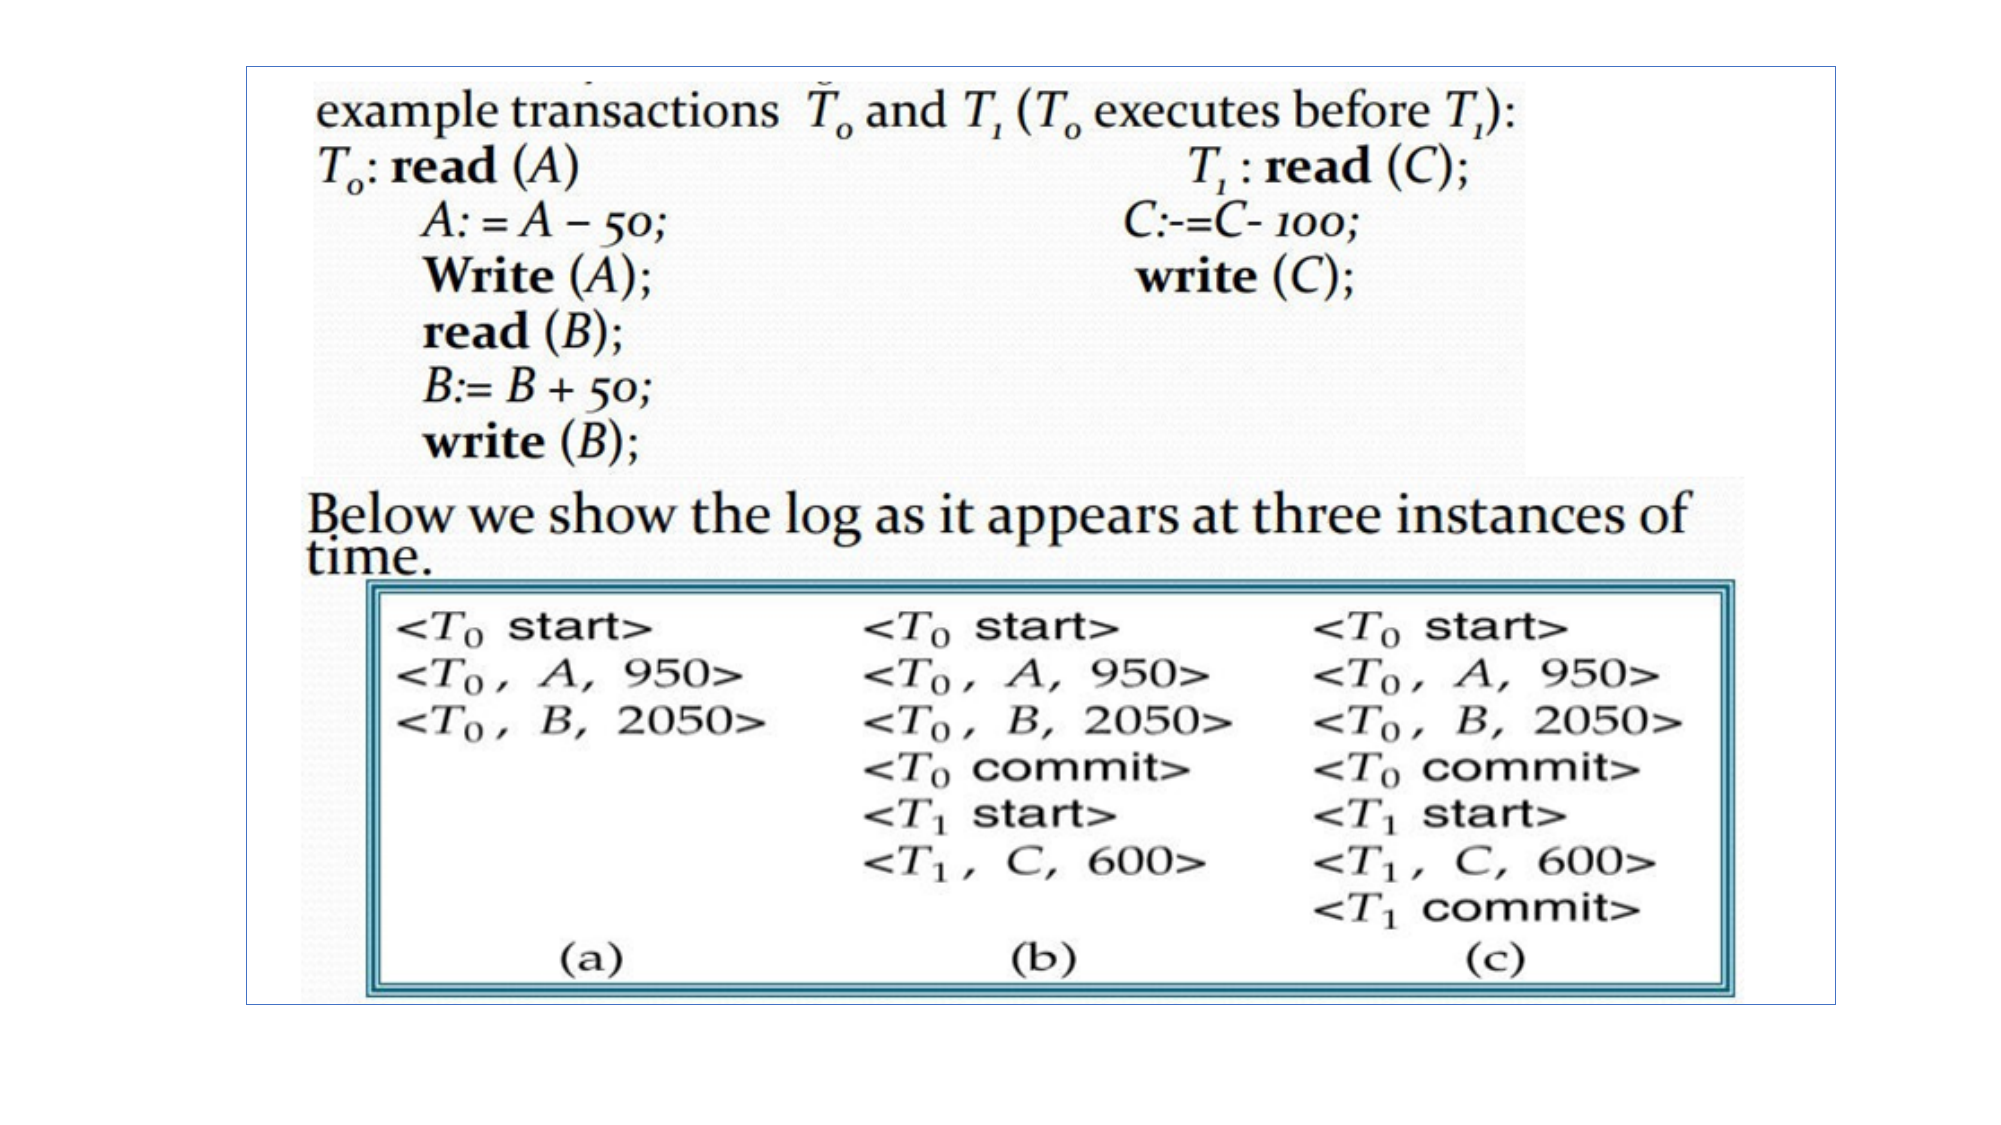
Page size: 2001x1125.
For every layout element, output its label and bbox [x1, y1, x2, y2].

picture [246, 66, 1836, 1005]
